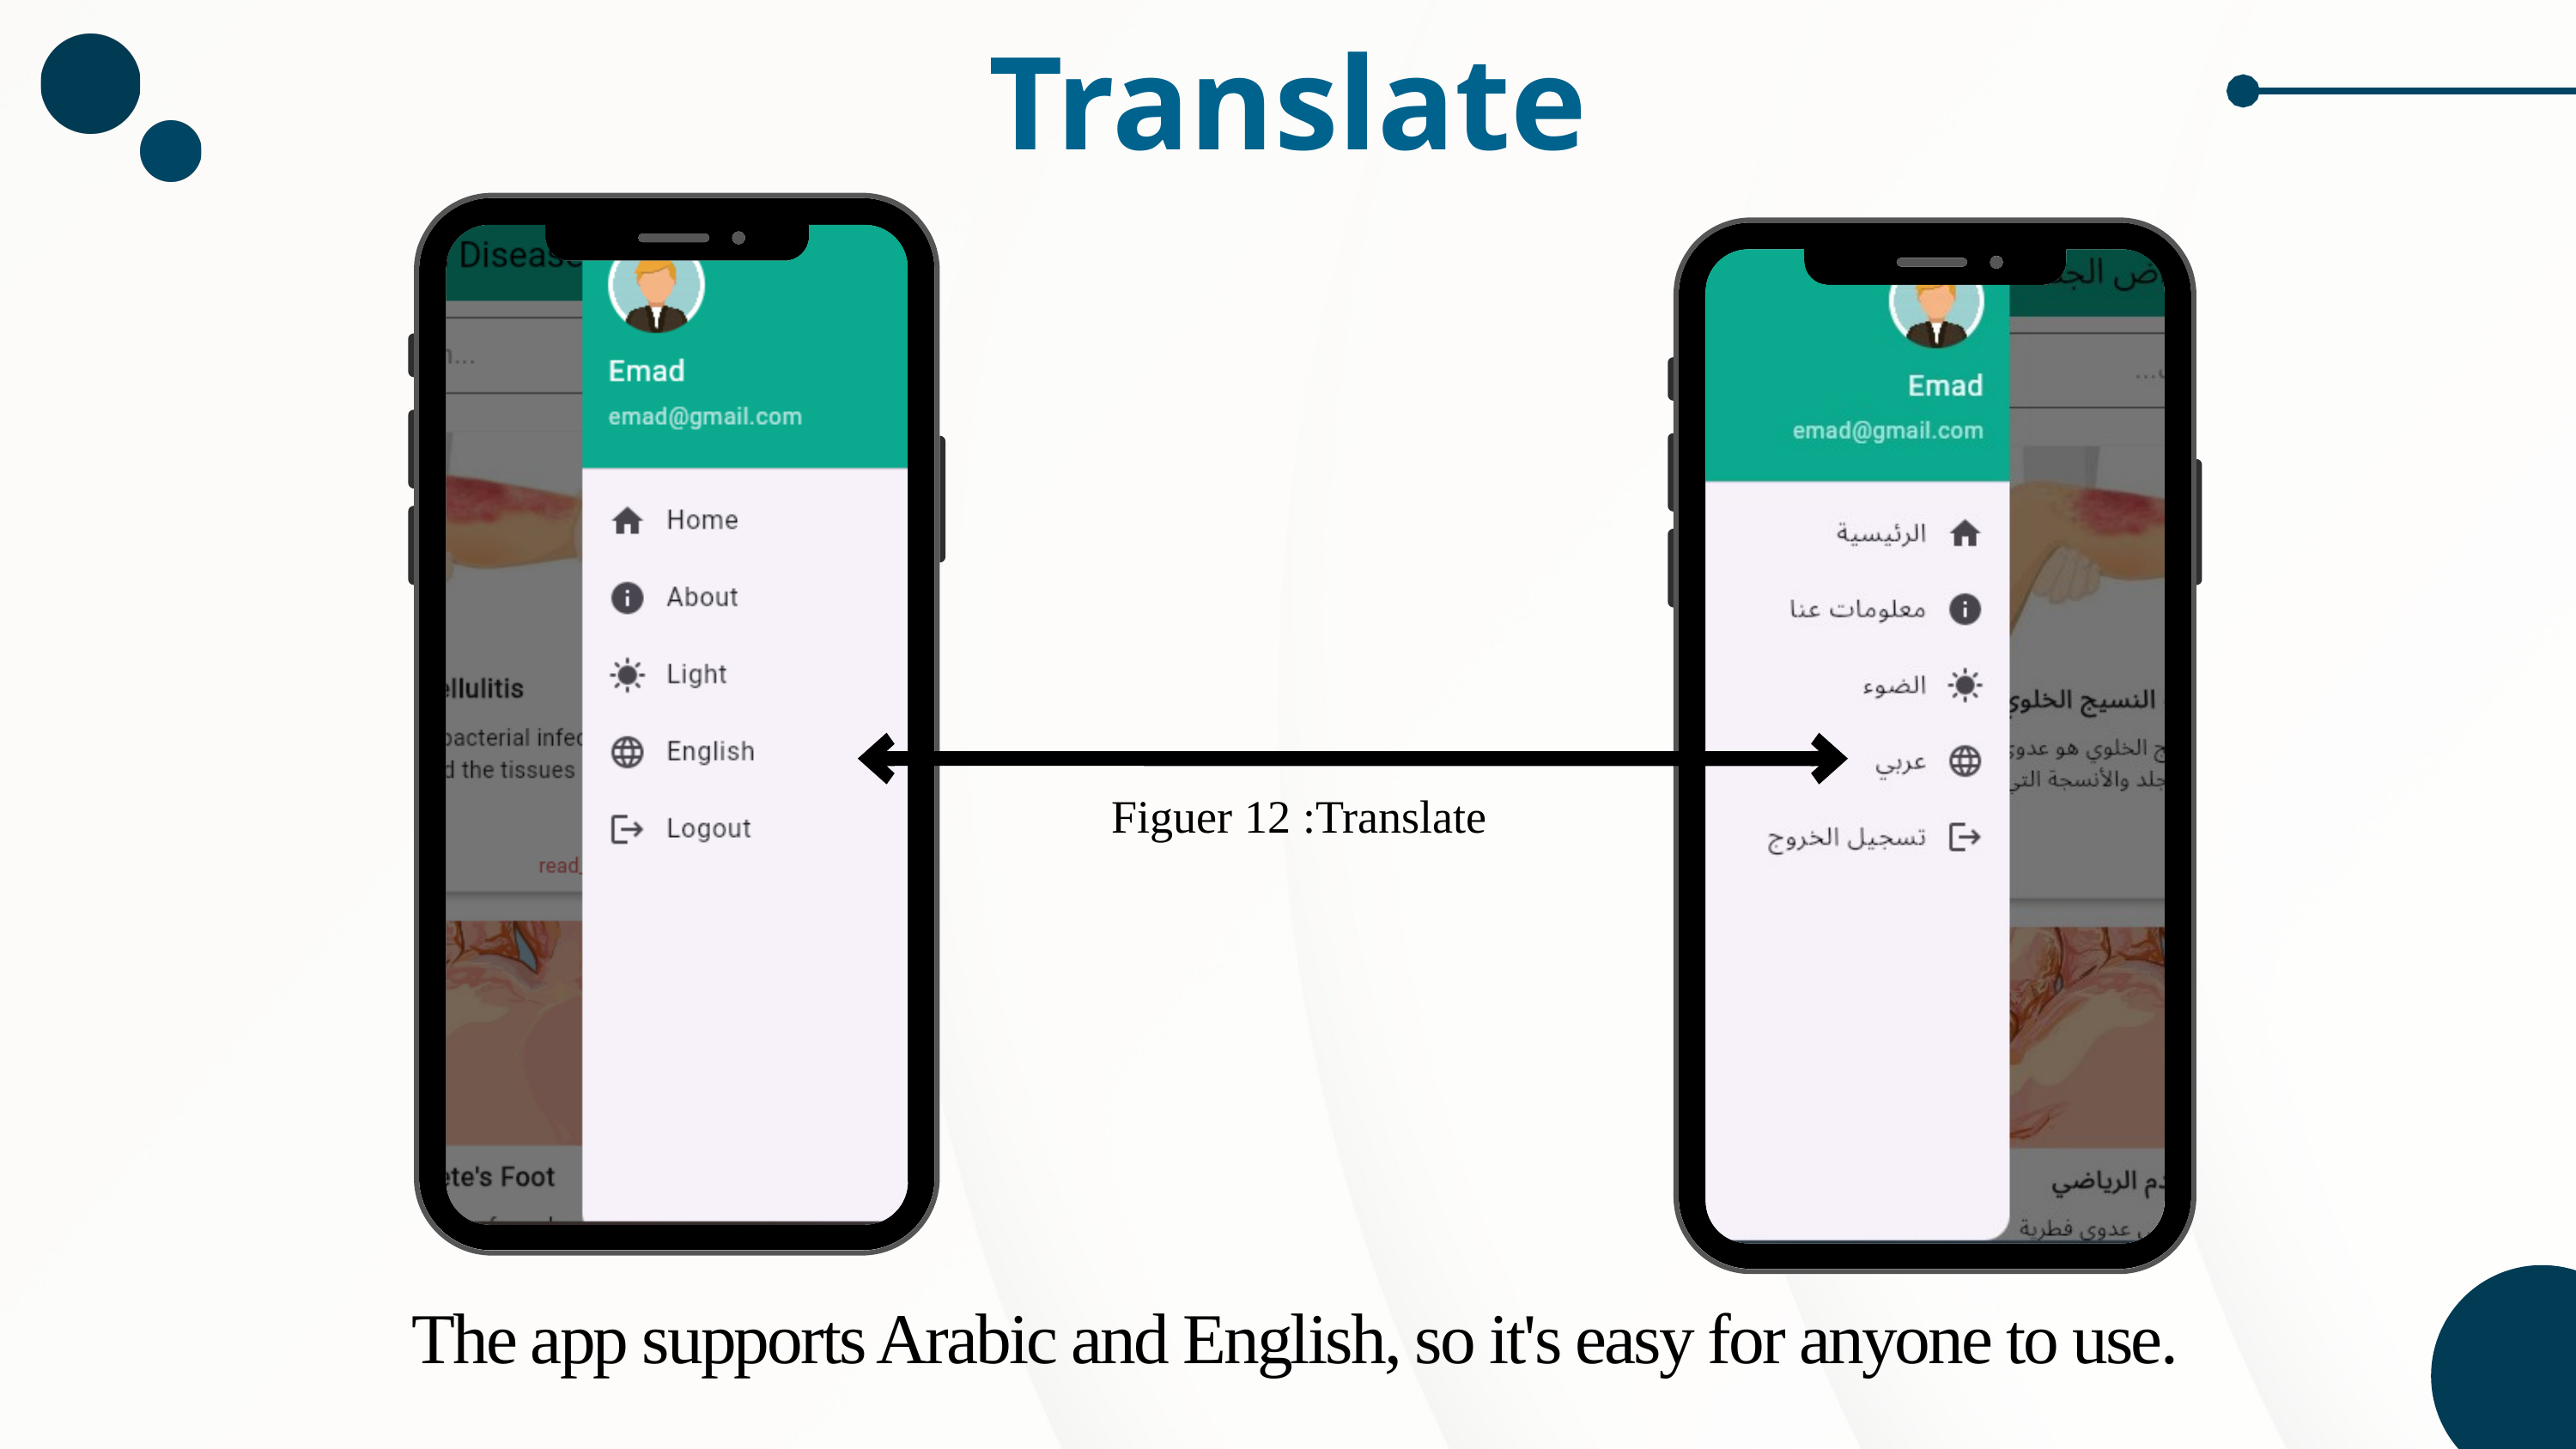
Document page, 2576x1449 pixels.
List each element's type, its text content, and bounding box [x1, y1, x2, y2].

text_box Translate [606, 0, 1970, 176]
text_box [408, 192, 946, 1257]
text_box [140, 120, 202, 182]
text_box [0, 0, 2576, 1449]
text_box [40, 33, 141, 134]
text_box [2234, 82, 2576, 100]
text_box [2430, 1264, 2576, 1449]
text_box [1667, 217, 2202, 1275]
text_box Figuer 12 :Translate [1098, 780, 1662, 849]
text_box The app supports Arabic and English, so it's easy for anyone to use. [90, 1294, 2426, 1379]
